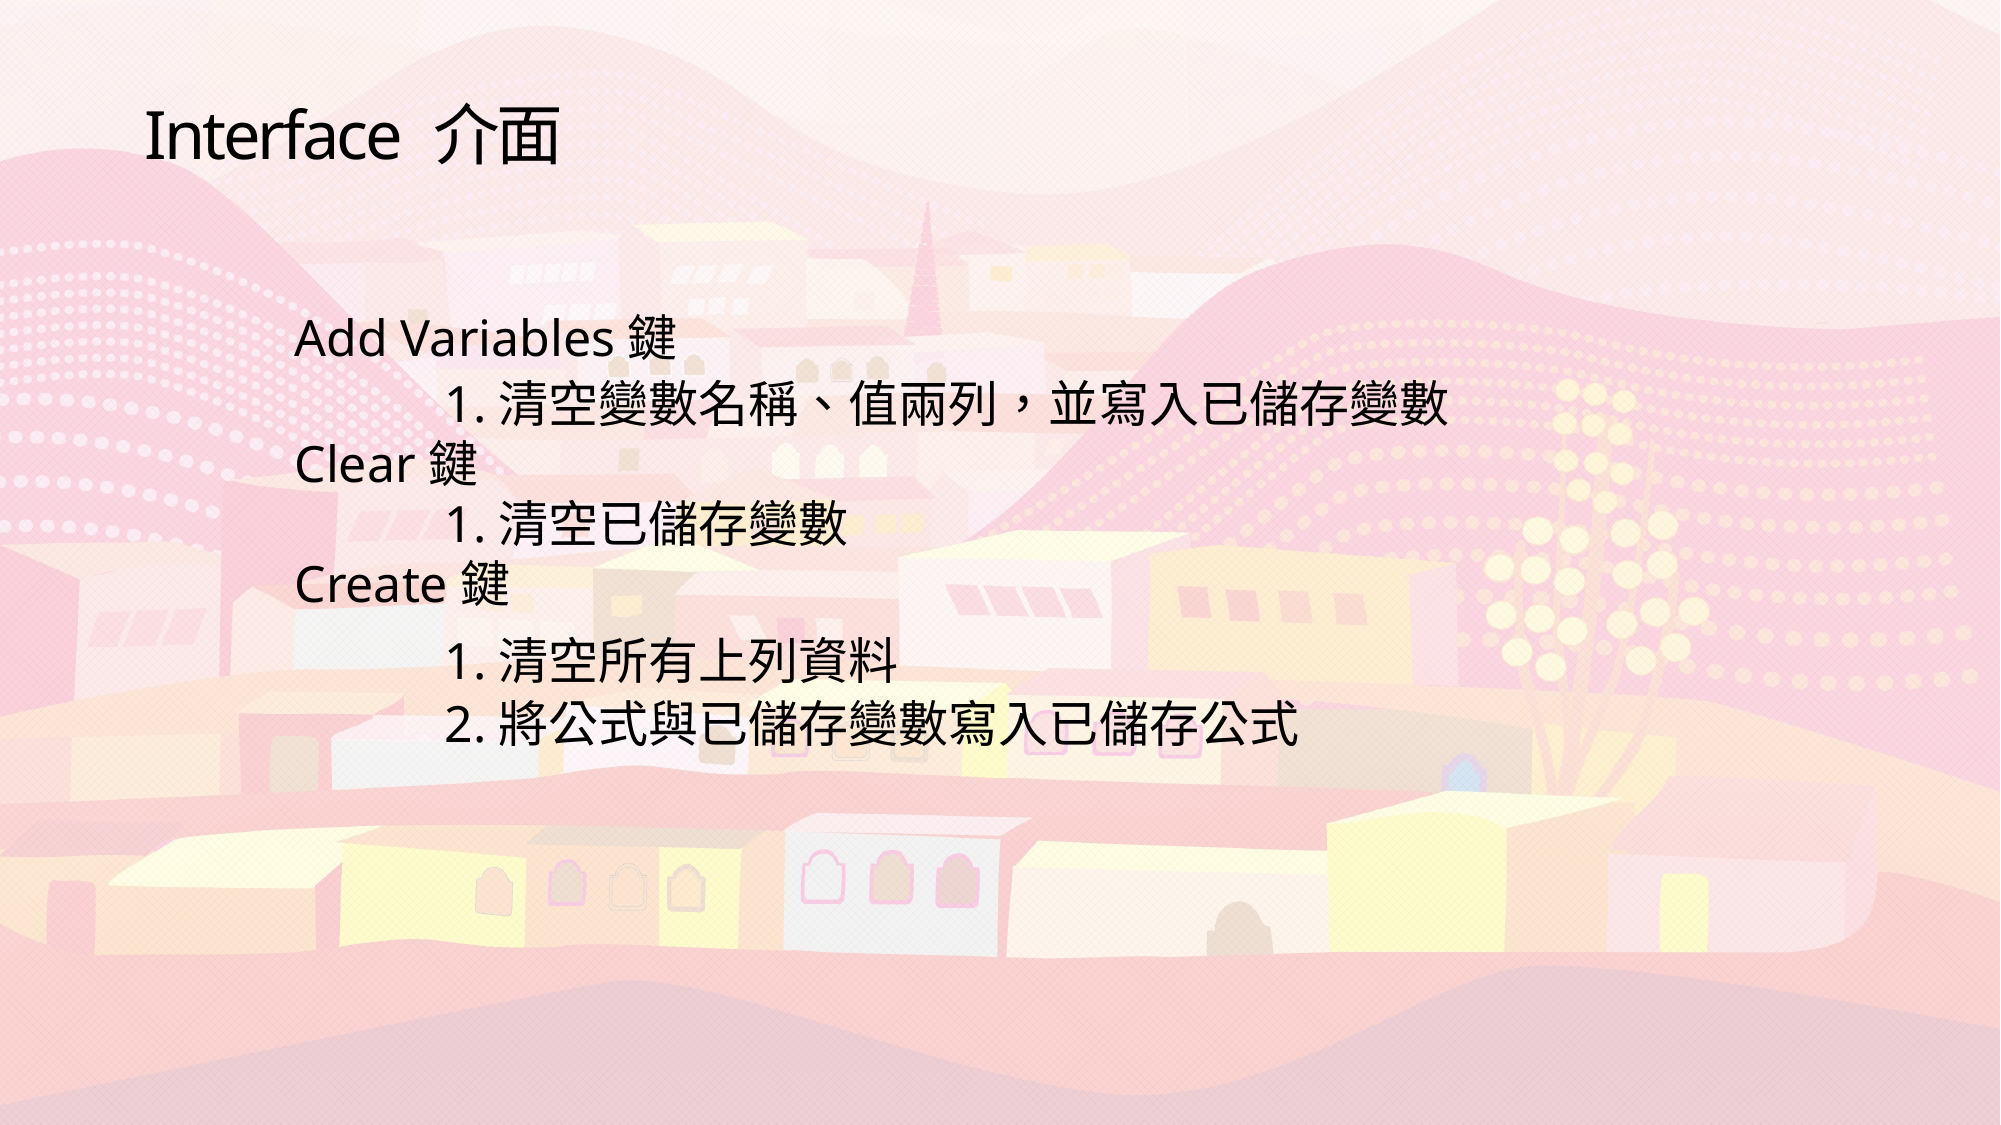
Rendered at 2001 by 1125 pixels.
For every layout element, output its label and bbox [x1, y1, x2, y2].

list [0, 0, 2000, 1125]
